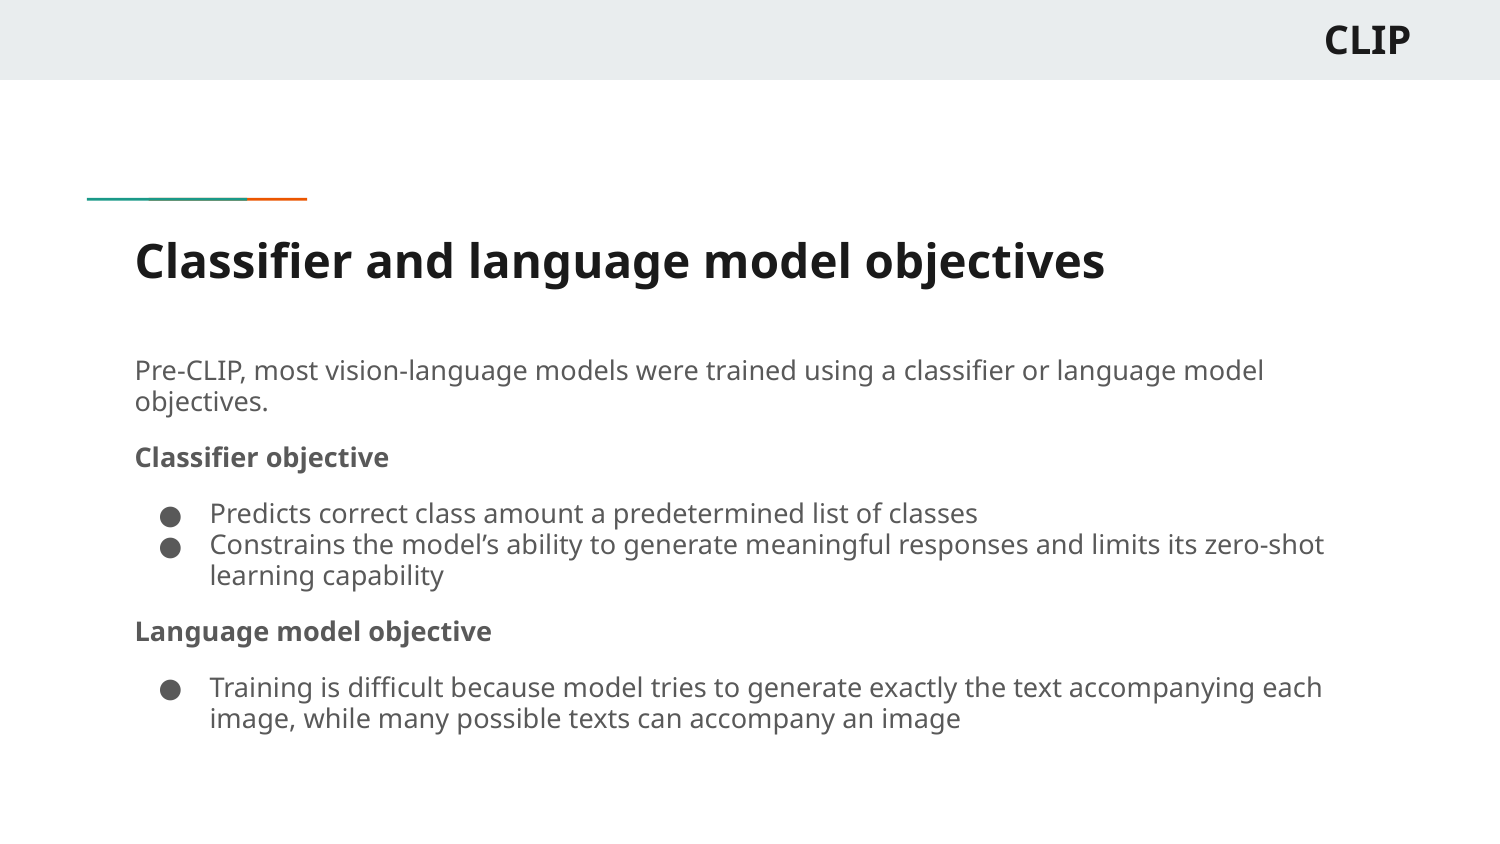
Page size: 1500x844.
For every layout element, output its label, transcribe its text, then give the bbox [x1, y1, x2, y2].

title Classifier and language model objectives [119, 216, 1381, 305]
list Pre-CLIP, most vision-language models were trained using a classifier or language model objectives. Classifier objective Predicts correct class amount a predetermined list of classes Constrains the model’s ability to generate meaningful responses and limits its zero-shot learning capability Language model objective Training is difficult because model tries to generate exactly the text accompanying each image, while many possible texts can accompany an image [119, 341, 1381, 765]
title CLIP [1235, 0, 1500, 79]
